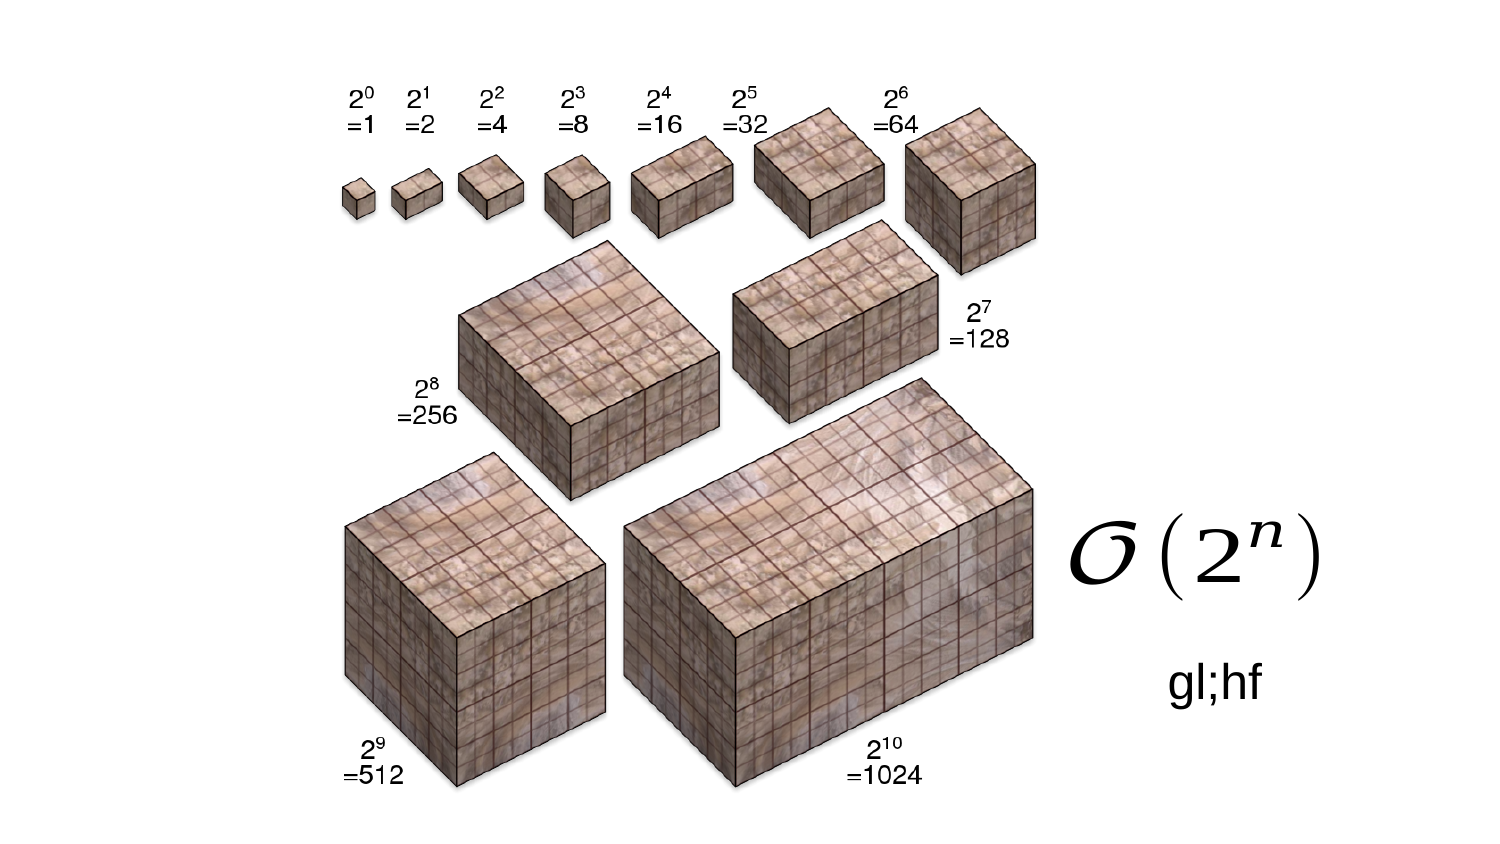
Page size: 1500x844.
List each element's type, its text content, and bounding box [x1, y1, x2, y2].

text_box gl;hf 🙂👍 [1152, 642, 1464, 718]
picture [331, 81, 1045, 797]
